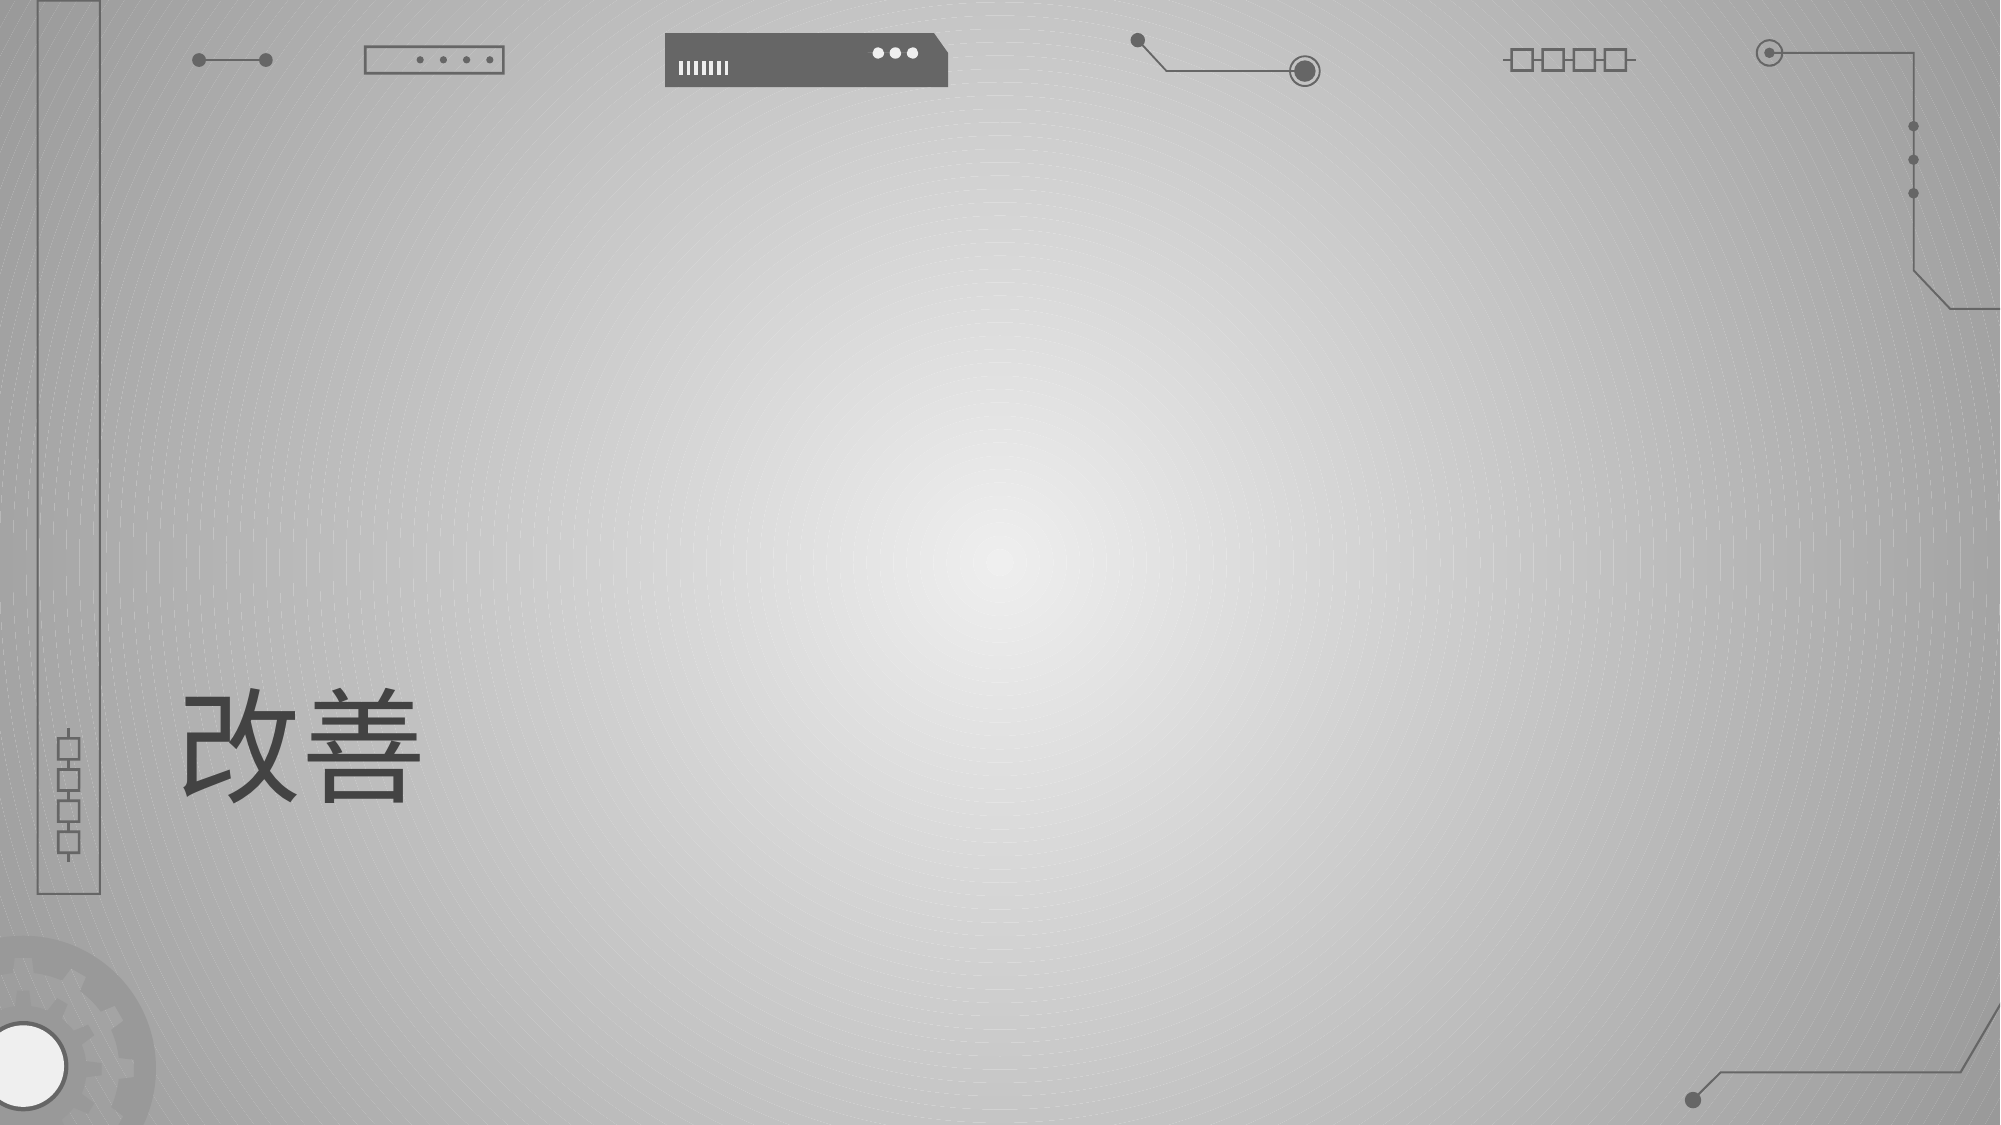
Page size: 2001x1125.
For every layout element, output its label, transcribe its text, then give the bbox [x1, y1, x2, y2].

title 改善 [156, 595, 1042, 892]
